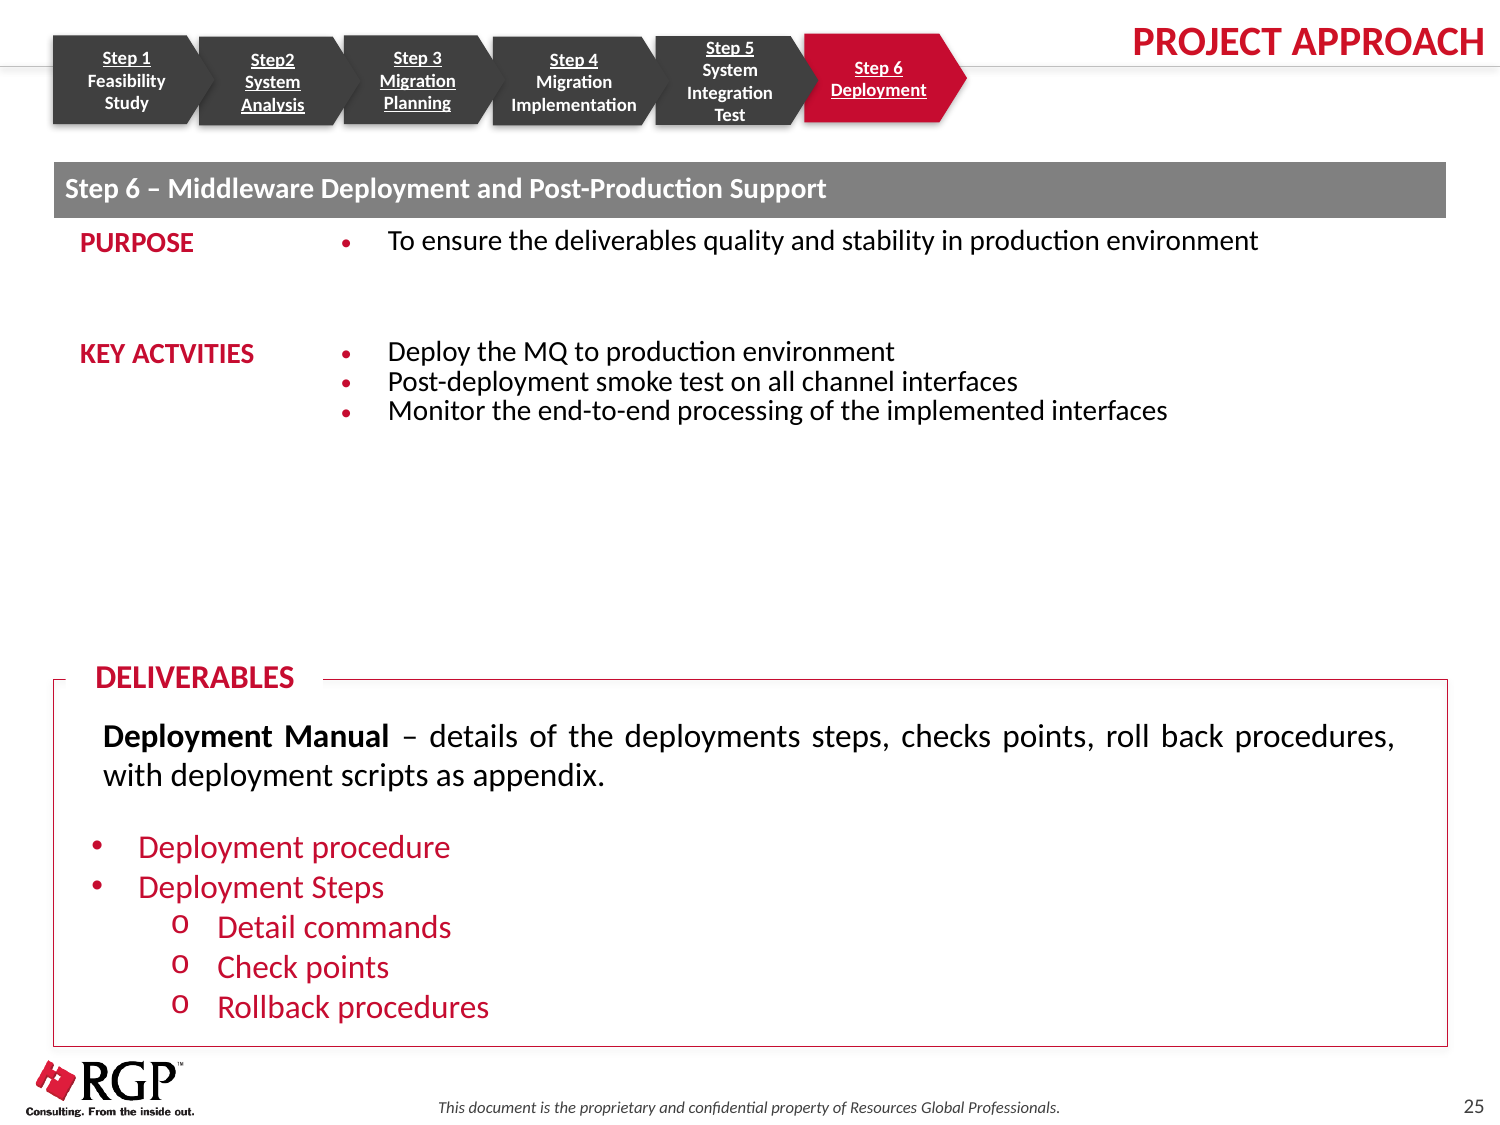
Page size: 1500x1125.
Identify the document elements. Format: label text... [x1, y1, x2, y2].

picture [26, 1060, 194, 1117]
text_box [52, 33, 968, 126]
table_header Step 6 – Middleware Deployment and Post-Production Support [54, 162, 1446, 218]
table_cell Deploy the MQ to production environment Post-deployment smoke test on all channel interfaces Monitor the end-to-end processing of the implemented interfaces [330, 333, 1446, 530]
table_cell To ensure the deliverables quality and stability in production environment [330, 224, 1446, 331]
table_cell KEY ACTVITIES [54, 333, 328, 530]
list PROJECT APPROACH [601, 3, 1500, 67]
text_box DELIVERABLES [65, 656, 323, 703]
text_box Deployment procedure Deployment Steps Detail commands Check points Rollback procedures [76, 817, 786, 1033]
text_box Deployment Manual – details of the deployments steps, checks points, roll back procedures, with deployment scripts as appendix. [88, 706, 1412, 801]
text_box [52, 678, 1448, 1047]
table_cell PURPOSE [54, 224, 328, 331]
